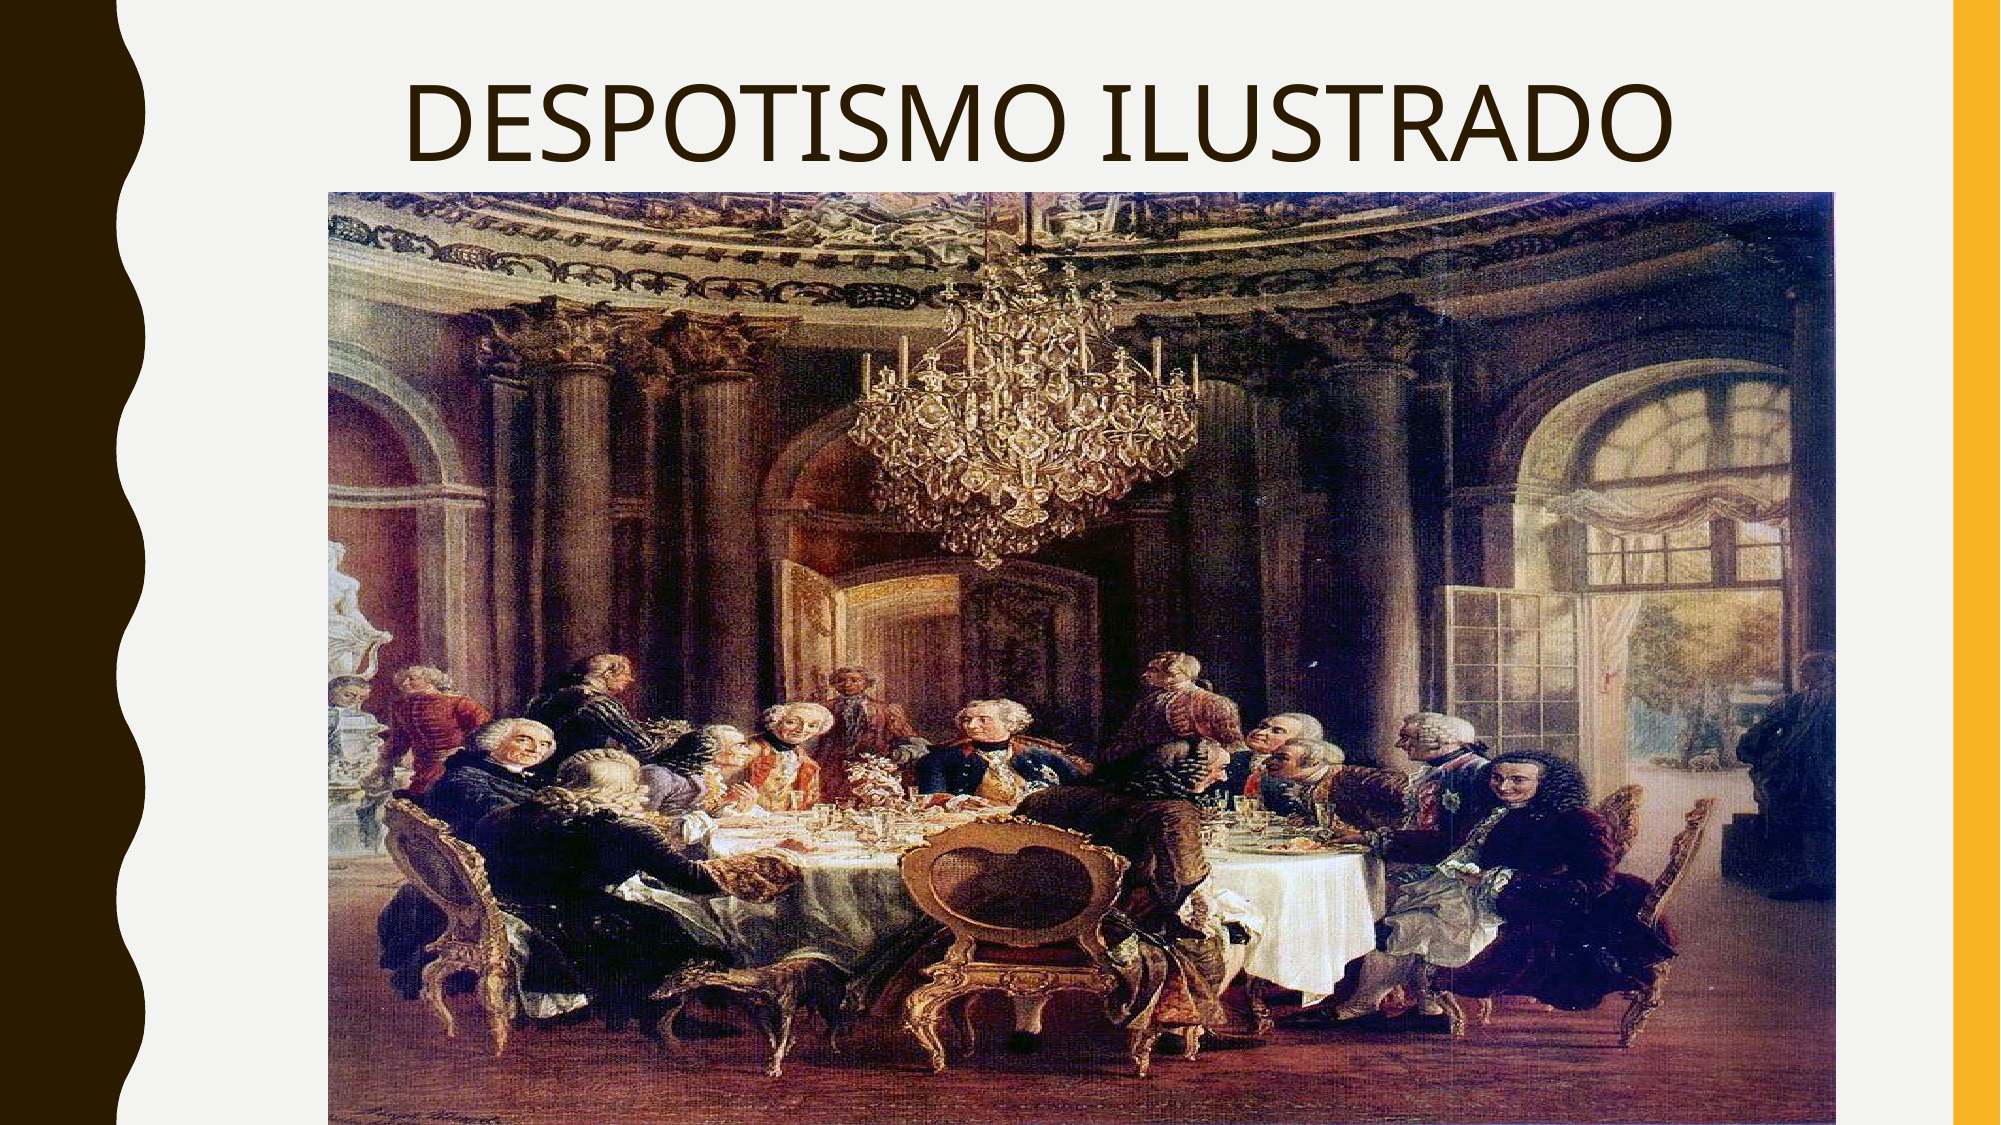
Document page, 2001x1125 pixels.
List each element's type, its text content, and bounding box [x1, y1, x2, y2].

title DESPOTISMO ILUSTRADO [205, 62, 1875, 193]
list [328, 192, 1836, 1125]
